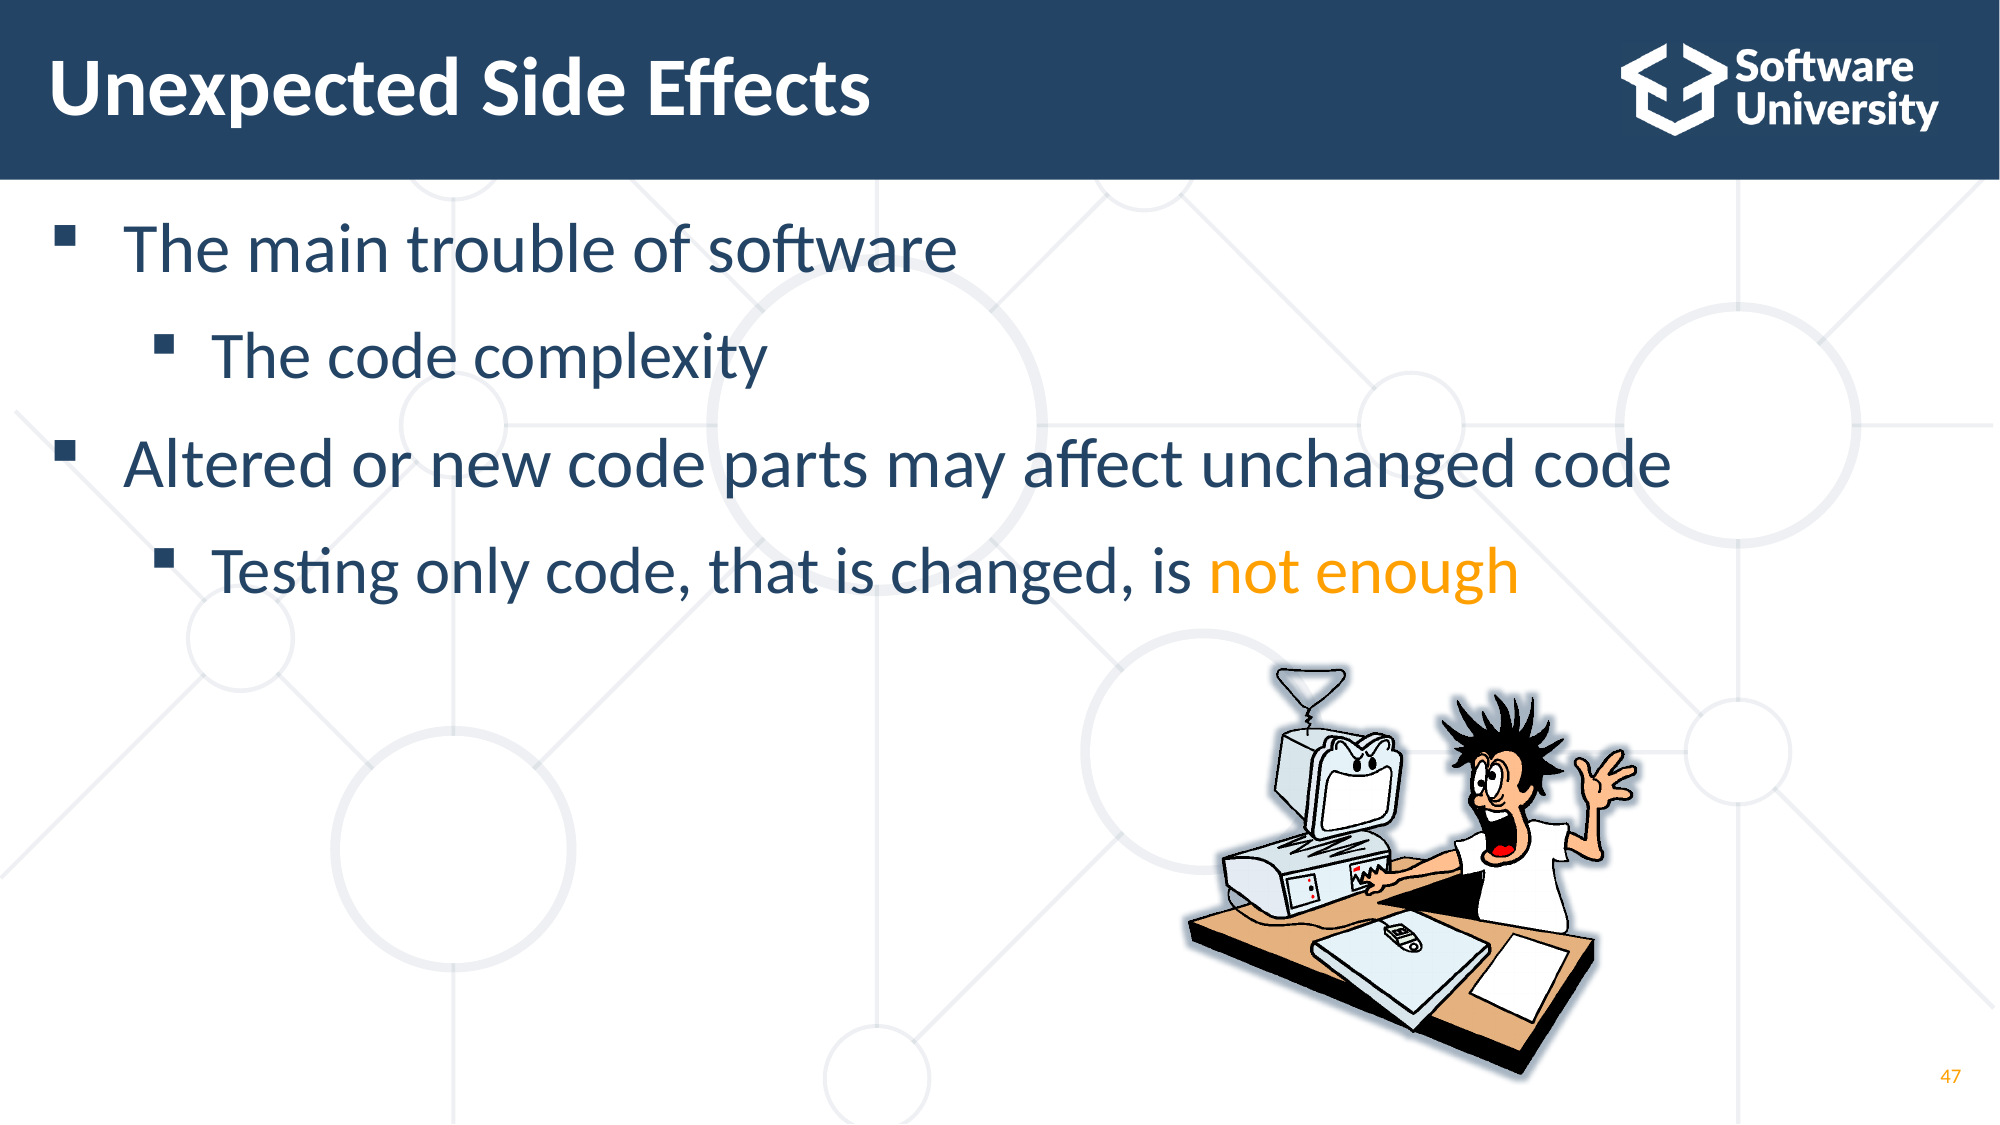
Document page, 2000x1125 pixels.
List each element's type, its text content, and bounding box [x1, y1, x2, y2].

picture [1186, 667, 1638, 1075]
list The main trouble of software The code complexity Altered or new code parts may affect unchanged code Testing only code, that is changed, is not enough [31, 196, 1970, 1050]
title Unexpected Side Effects [31, 16, 1591, 162]
slide_number 47 [1896, 1049, 1968, 1101]
picture [1621, 43, 1939, 136]
